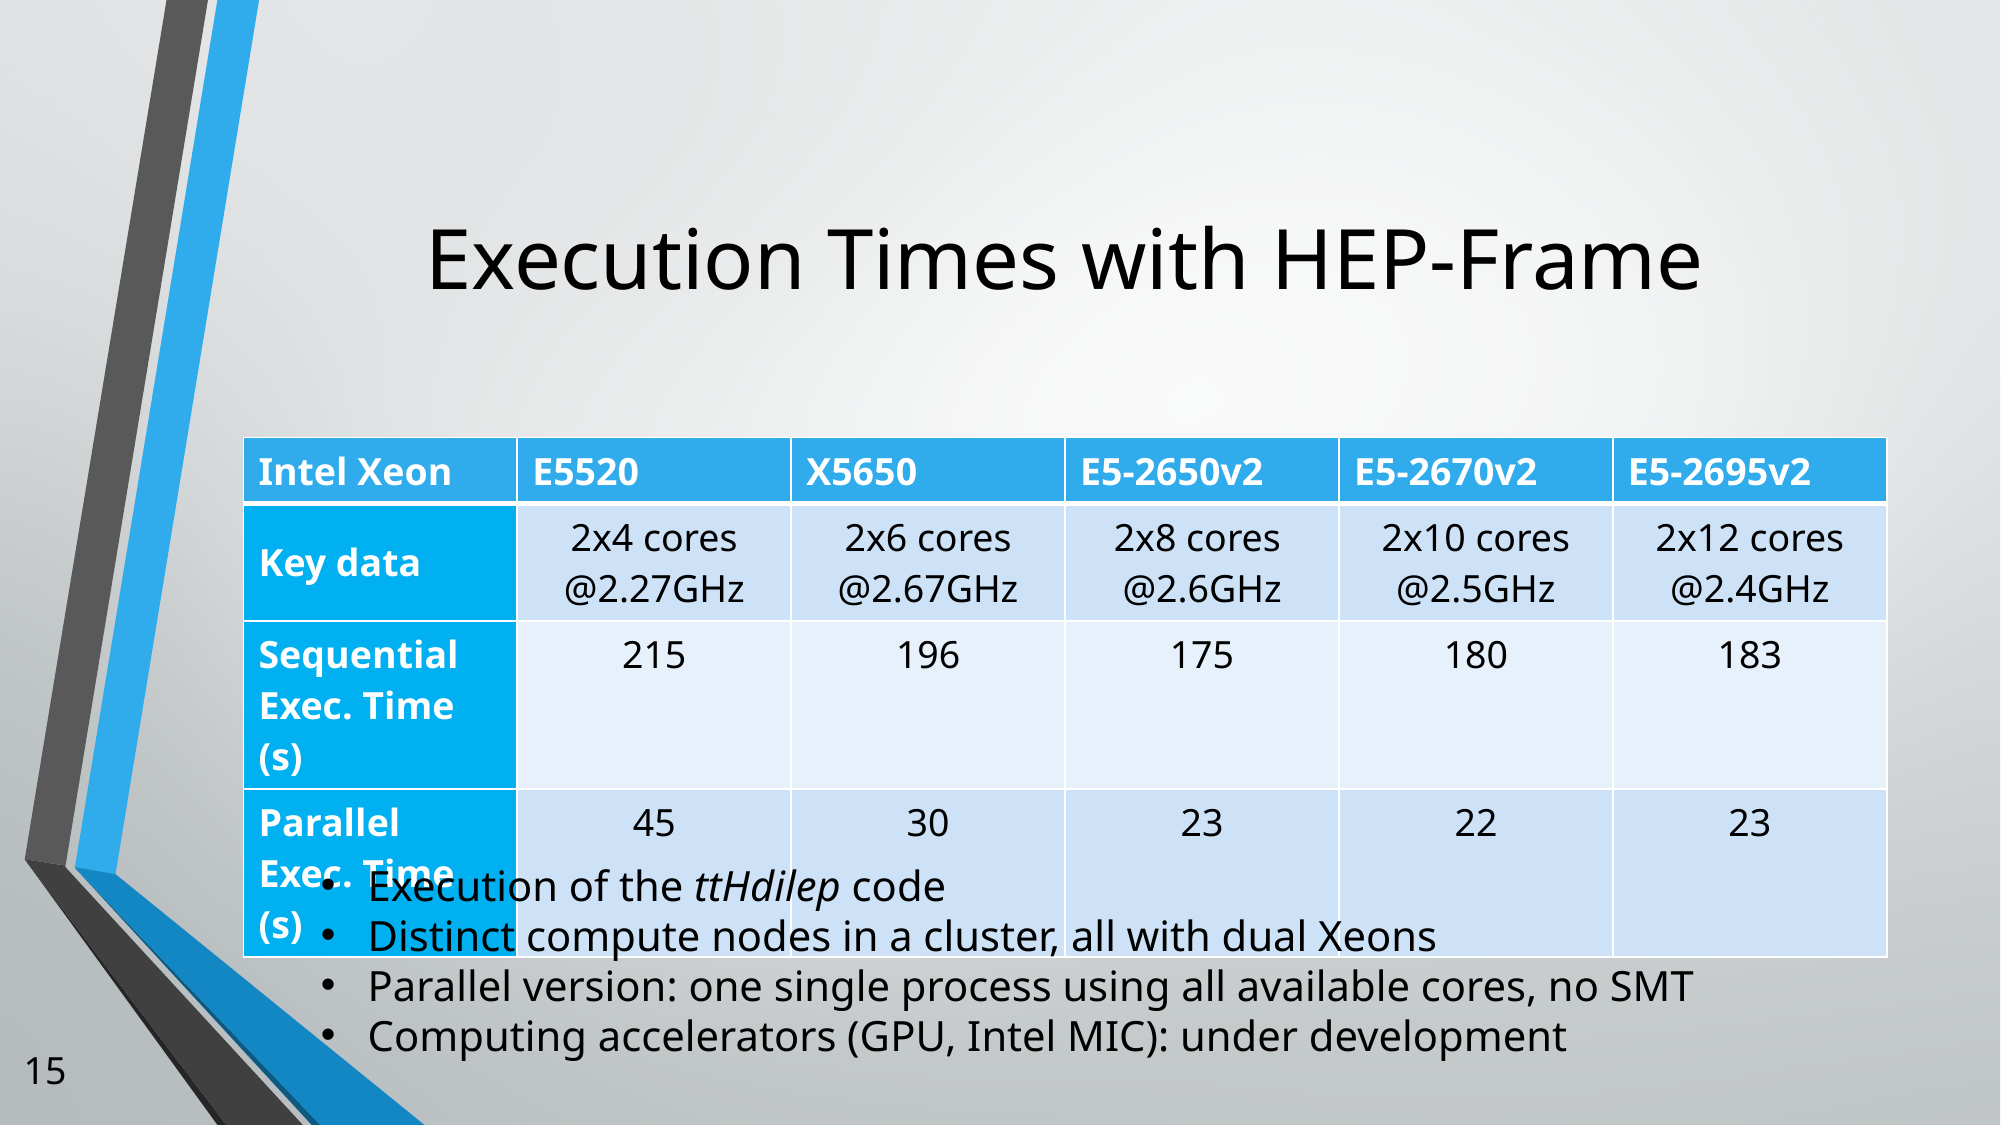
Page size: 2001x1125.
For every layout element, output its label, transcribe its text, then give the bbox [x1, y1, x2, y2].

table_cell 2x6 cores @2.67GHz [792, 506, 1064, 620]
table_cell 2x8 cores @2.6GHz [1066, 506, 1338, 620]
table_header X5650 [792, 438, 1064, 501]
title Execution Times with HEP-Frame [243, 112, 1887, 400]
table_cell 23 [1614, 790, 1886, 956]
table_cell 215 [518, 622, 790, 788]
table_cell 180 [1340, 622, 1612, 788]
table_cell Sequential Exec. Time (s) [244, 622, 516, 788]
table_header Intel Xeon [244, 438, 516, 501]
table_cell 22 [1340, 790, 1612, 851]
table_header E5-2695v2 [1614, 438, 1886, 501]
text_box Execution of the ttHdilep code Distinct compute nodes in a cluster, all with dual Xeons Parallel version: one single process using all available cores, no SMT Computing accelerators (GPU, Intel MIC): under development [306, 851, 1710, 1067]
table_cell Parallel Exec. Time (s) [244, 790, 516, 956]
table_cell 2x12 cores @2.4GHz [1614, 506, 1886, 620]
table_cell 2x4 cores @2.27GHz [518, 506, 790, 620]
table_cell 175 [1066, 622, 1338, 788]
table_cell 183 [1614, 622, 1886, 788]
table_header E5520 [518, 438, 790, 501]
table_cell 30 [792, 790, 1064, 851]
table_header E5-2670v2 [1340, 438, 1612, 501]
table_cell Key data [244, 506, 516, 620]
table_cell 2x10 cores @2.5GHz [1340, 506, 1612, 620]
table_cell 23 [1066, 790, 1338, 851]
slide_number 15 [0, 1020, 91, 1125]
table_header E5-2650v2 [1066, 438, 1338, 501]
table_cell 45 [518, 790, 790, 851]
table_cell 196 [792, 622, 1064, 788]
